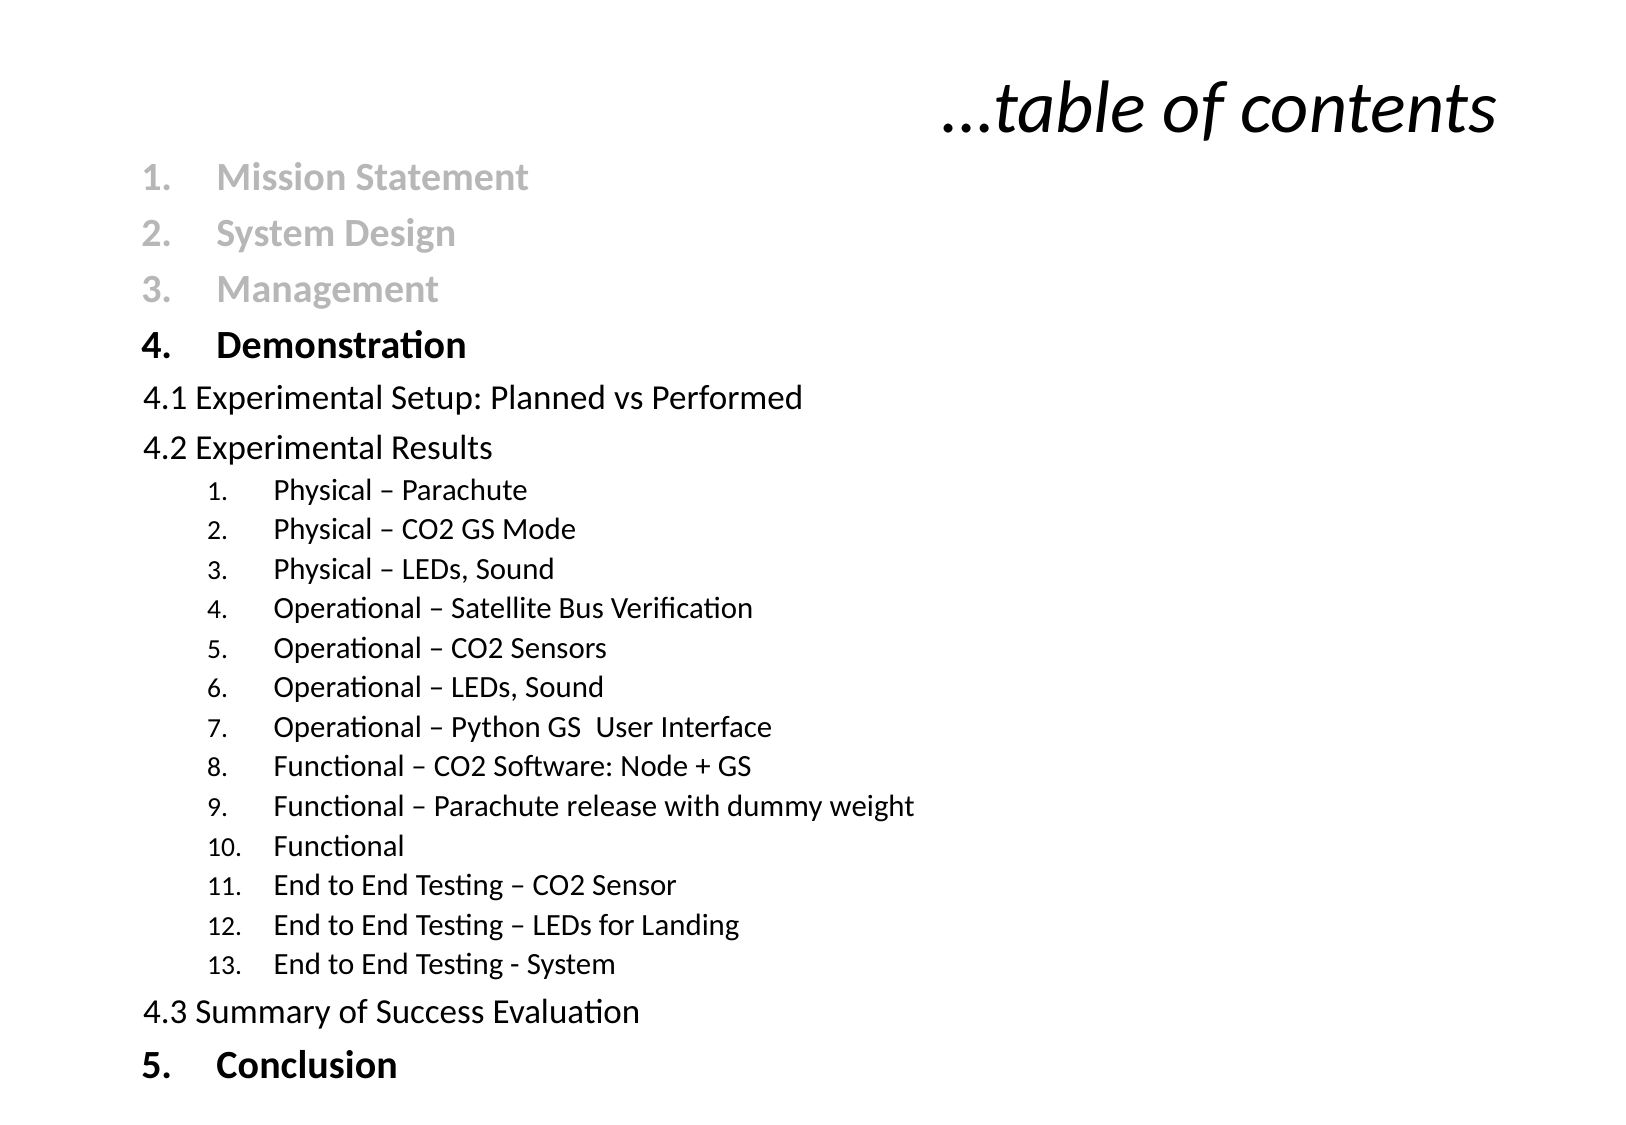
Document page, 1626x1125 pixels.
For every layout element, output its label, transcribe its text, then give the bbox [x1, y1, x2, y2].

list Mission Statement System Design Management Demonstration 4.1 Experimental Setup: Planned vs Performed 4.2 Experimental Results Physical – Parachute Physical – CO2 GS Mode Physical – LEDs, Sound Operational – Satellite Bus Verification Operational – CO2 Sensors Operational – LEDs, Sound Operational – Python GS User Interface Functional – CO2 Software: Node + GS Functional – Parachute release with dummy weight Functional End to End Testing – CO2 Sensor End to End Testing – LEDs for Landing End to End Testing - System 4.3 Summary of Success Evaluation Conclusion [111, 148, 1514, 1103]
title …table of contents [111, 0, 1514, 148]
